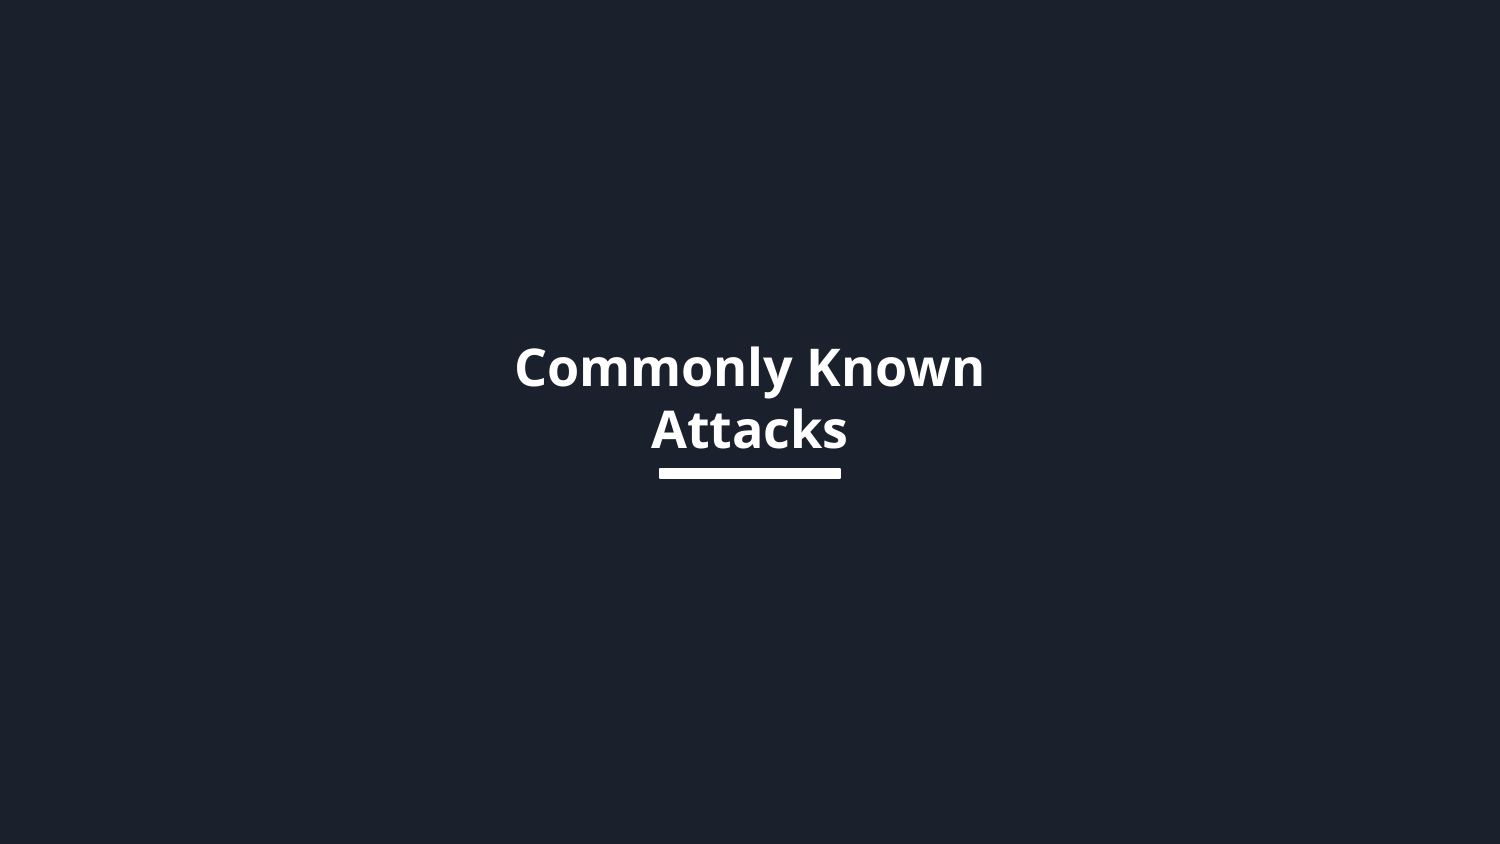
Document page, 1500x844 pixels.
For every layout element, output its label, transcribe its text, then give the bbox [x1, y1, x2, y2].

text_box [659, 468, 841, 478]
title Commonly Known Attacks [418, 259, 1082, 535]
